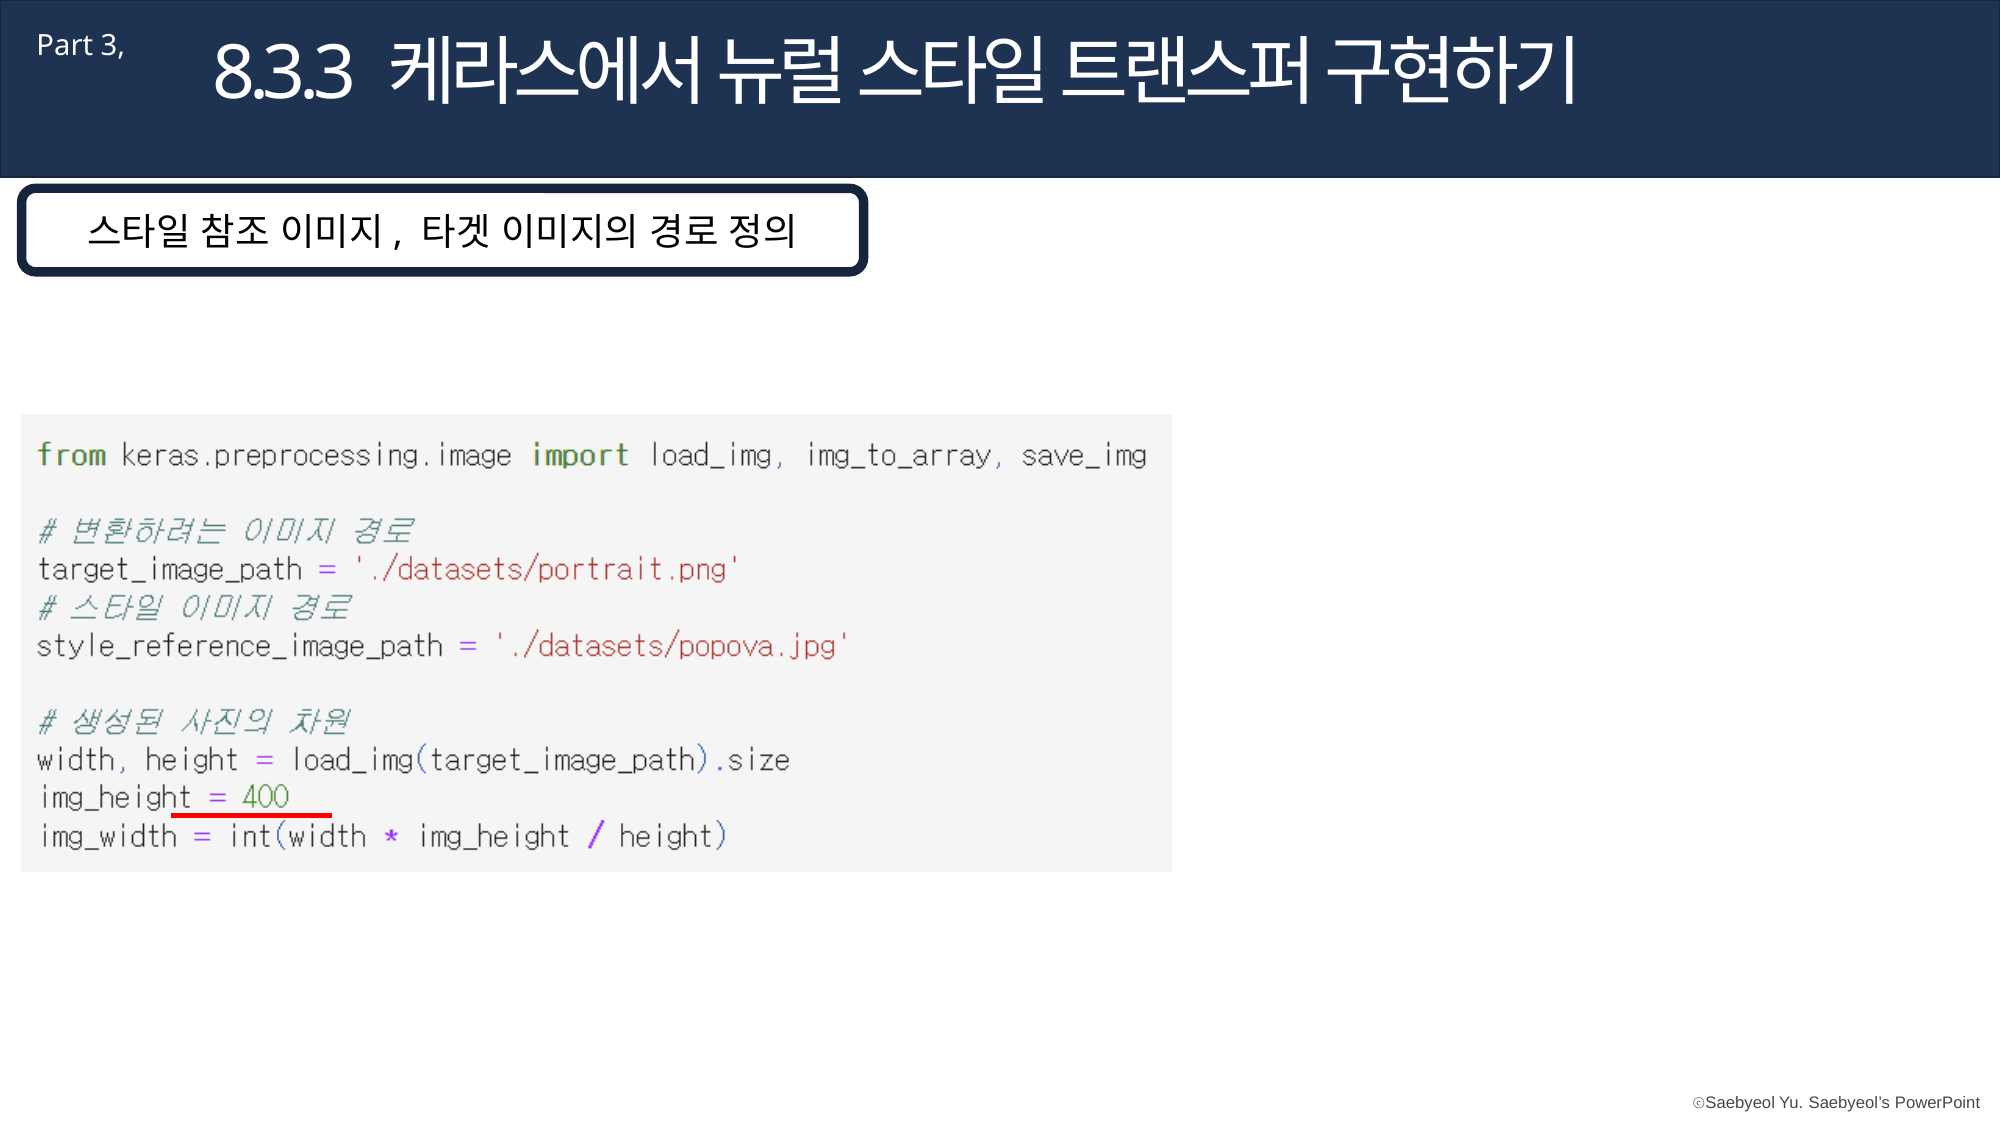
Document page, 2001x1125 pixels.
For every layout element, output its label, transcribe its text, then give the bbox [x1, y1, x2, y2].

text_box 스타일 참조 이미지, 타겟 이미지의 경로 정의 [20, 187, 865, 273]
text_box Part 3, [21, 19, 148, 69]
text_box 8.3.3 케라스에서 뉴럴 스타일 트랜스퍼 구현하기 [197, 16, 1598, 122]
text_box [0, 0, 2000, 178]
picture [21, 414, 1172, 873]
